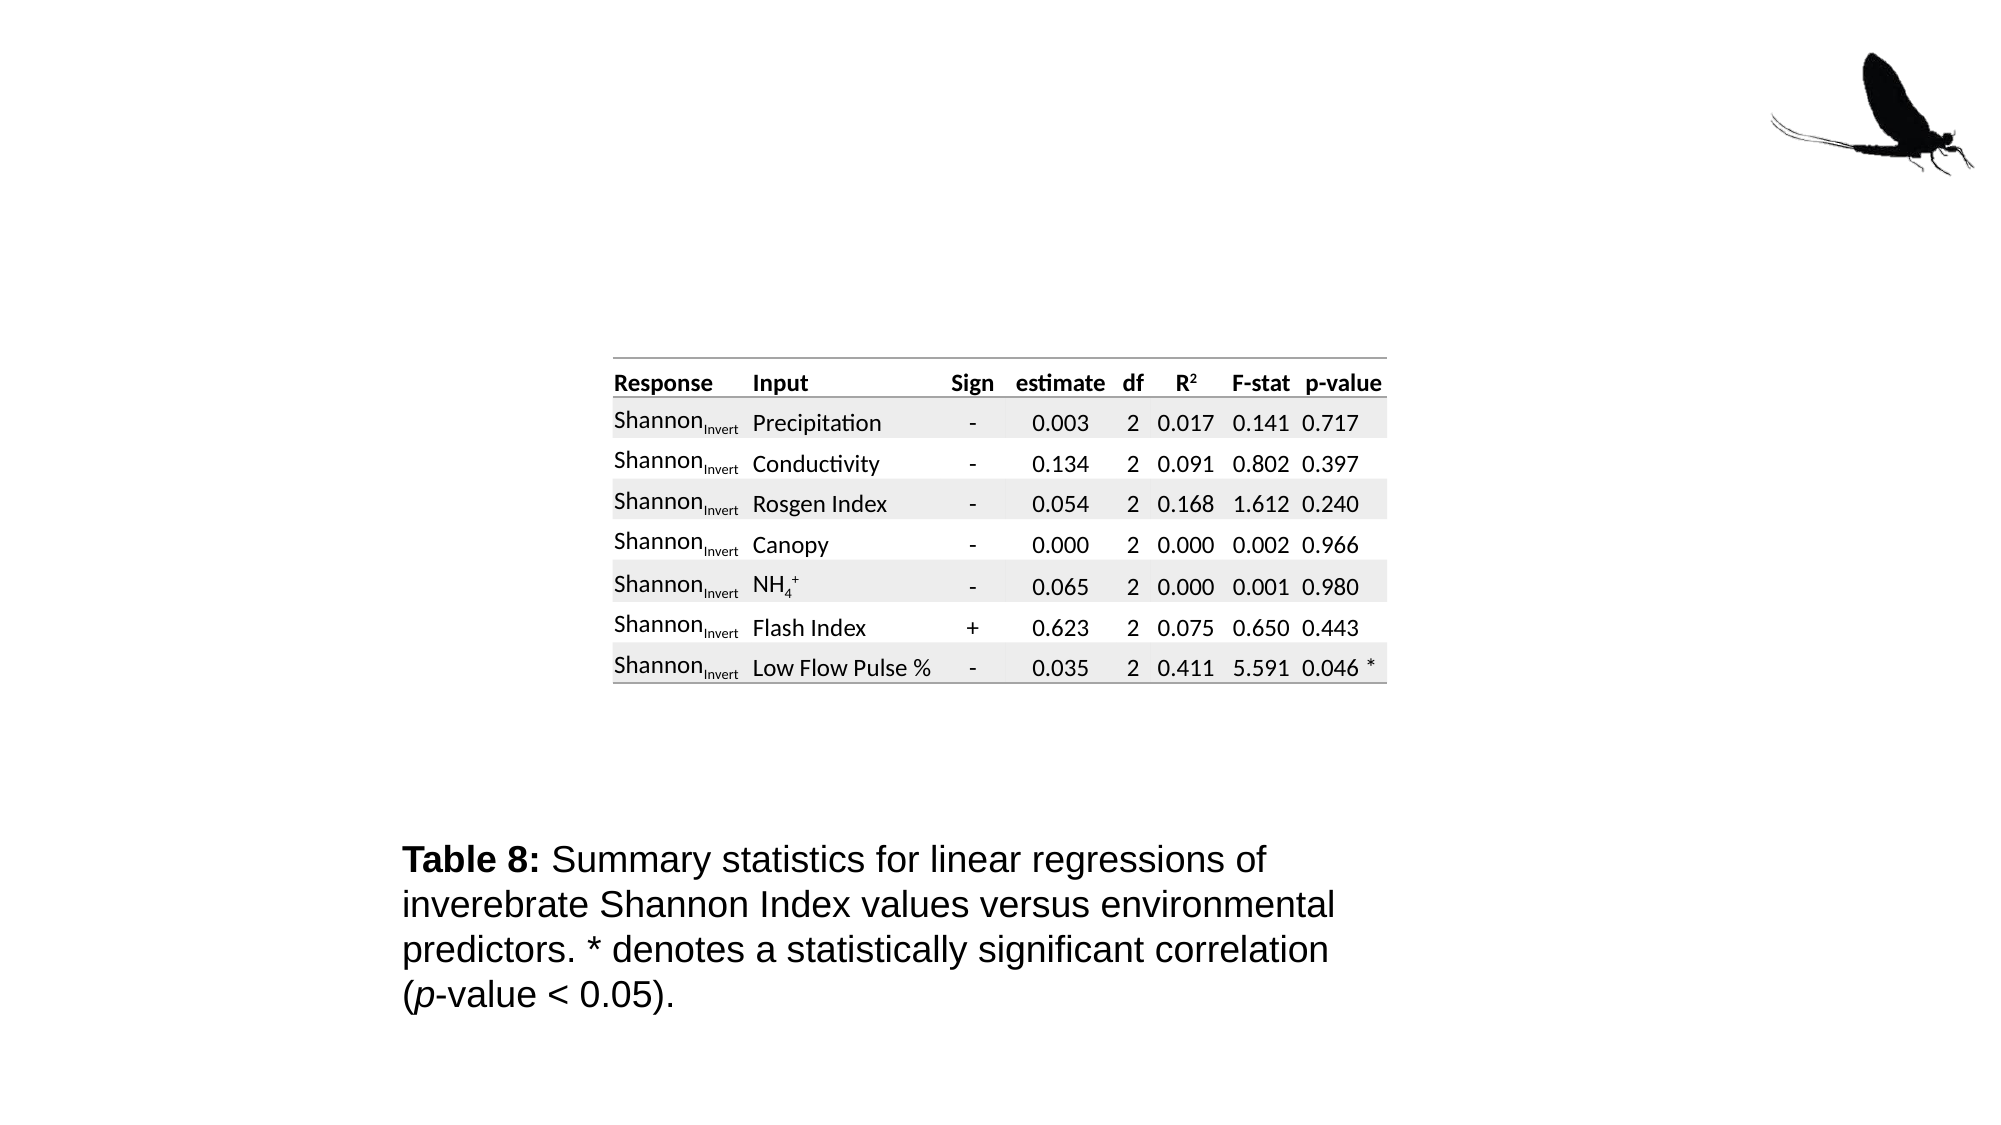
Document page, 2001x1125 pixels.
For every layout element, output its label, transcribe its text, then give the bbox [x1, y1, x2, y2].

table_cell 0.054 [1005, 479, 1116, 519]
table_header R2 [1150, 359, 1223, 396]
table_cell 0.035 [1005, 642, 1116, 682]
table_header Response [613, 359, 751, 396]
table_cell 0.966 [1301, 519, 1387, 560]
table_cell ShannonInvert [613, 398, 751, 438]
table_cell NH4+ [751, 560, 941, 602]
table_cell 0.168 [1150, 479, 1223, 519]
table_cell 0.397 [1301, 438, 1387, 479]
table_header F-stat [1223, 359, 1301, 396]
table_header df [1116, 359, 1150, 396]
table_cell ShannonInvert [613, 560, 751, 602]
table_cell - [941, 398, 1005, 438]
table_cell 5.591 [1223, 642, 1301, 682]
table_cell ShannonInvert [613, 602, 751, 642]
table_cell Precipitation [751, 398, 941, 438]
table_cell 0.002 [1223, 519, 1301, 560]
table_cell 0.623 [1005, 602, 1116, 642]
table_cell - [941, 438, 1005, 479]
table_cell Conductivity [751, 438, 941, 479]
table_cell 2 [1116, 479, 1150, 519]
table_cell 0.134 [1005, 438, 1116, 479]
table_cell 0.065 [1005, 560, 1116, 602]
table_cell 2 [1116, 398, 1150, 438]
table_cell 2 [1116, 642, 1150, 682]
table_cell 2 [1116, 602, 1150, 642]
table_cell Low Flow Pulse % [751, 642, 941, 682]
text_box Table 8: Summary statistics for linear regressions of inverebrate Shannon Index values versus environmental predictors. * denotes a statistically significant correlation (p-value < 0.05). [387, 827, 1388, 1023]
table_cell 0.091 [1150, 438, 1223, 479]
table_cell Canopy [751, 519, 941, 560]
table_cell 0.240 [1301, 479, 1387, 519]
table_cell 0.000 [1150, 519, 1223, 560]
picture [1741, 0, 2000, 259]
table_cell 0.717 [1301, 398, 1387, 438]
table_header Input [751, 359, 941, 396]
table_cell 2 [1116, 438, 1150, 479]
table_cell 0.000 [1150, 560, 1223, 602]
table_cell - [941, 479, 1005, 519]
table_cell - [941, 560, 1005, 602]
table_cell 0.046 * [1301, 642, 1387, 682]
table_cell ShannonInvert [613, 519, 751, 560]
table_cell - [941, 519, 1005, 560]
table_cell Flash Index [751, 602, 941, 642]
table_cell ShannonInvert [613, 642, 751, 682]
table_cell 0.075 [1150, 602, 1223, 642]
table_cell - [941, 642, 1005, 682]
table_header Sign [941, 359, 1005, 396]
table_cell ShannonInvert [613, 479, 751, 519]
table_cell 0.001 [1223, 560, 1301, 602]
table_header p-value [1301, 359, 1387, 396]
table_cell 0.017 [1150, 398, 1223, 438]
table_cell 0.141 [1223, 398, 1301, 438]
table_cell 2 [1116, 519, 1150, 560]
table_cell 0.650 [1223, 602, 1301, 642]
table_cell Rosgen Index [751, 479, 941, 519]
table_cell 0.411 [1150, 642, 1223, 682]
table_cell 0.802 [1223, 438, 1301, 479]
table_cell 0.000 [1005, 519, 1116, 560]
table_cell 0.980 [1301, 560, 1387, 602]
table_cell 0.443 [1301, 602, 1387, 642]
table_cell ShannonInvert [613, 438, 751, 479]
table_cell 1.612 [1223, 479, 1301, 519]
table_header estimate [1005, 359, 1116, 396]
table_cell + [941, 602, 1005, 642]
table_cell 2 [1116, 560, 1150, 602]
table_cell 0.003 [1005, 398, 1116, 438]
